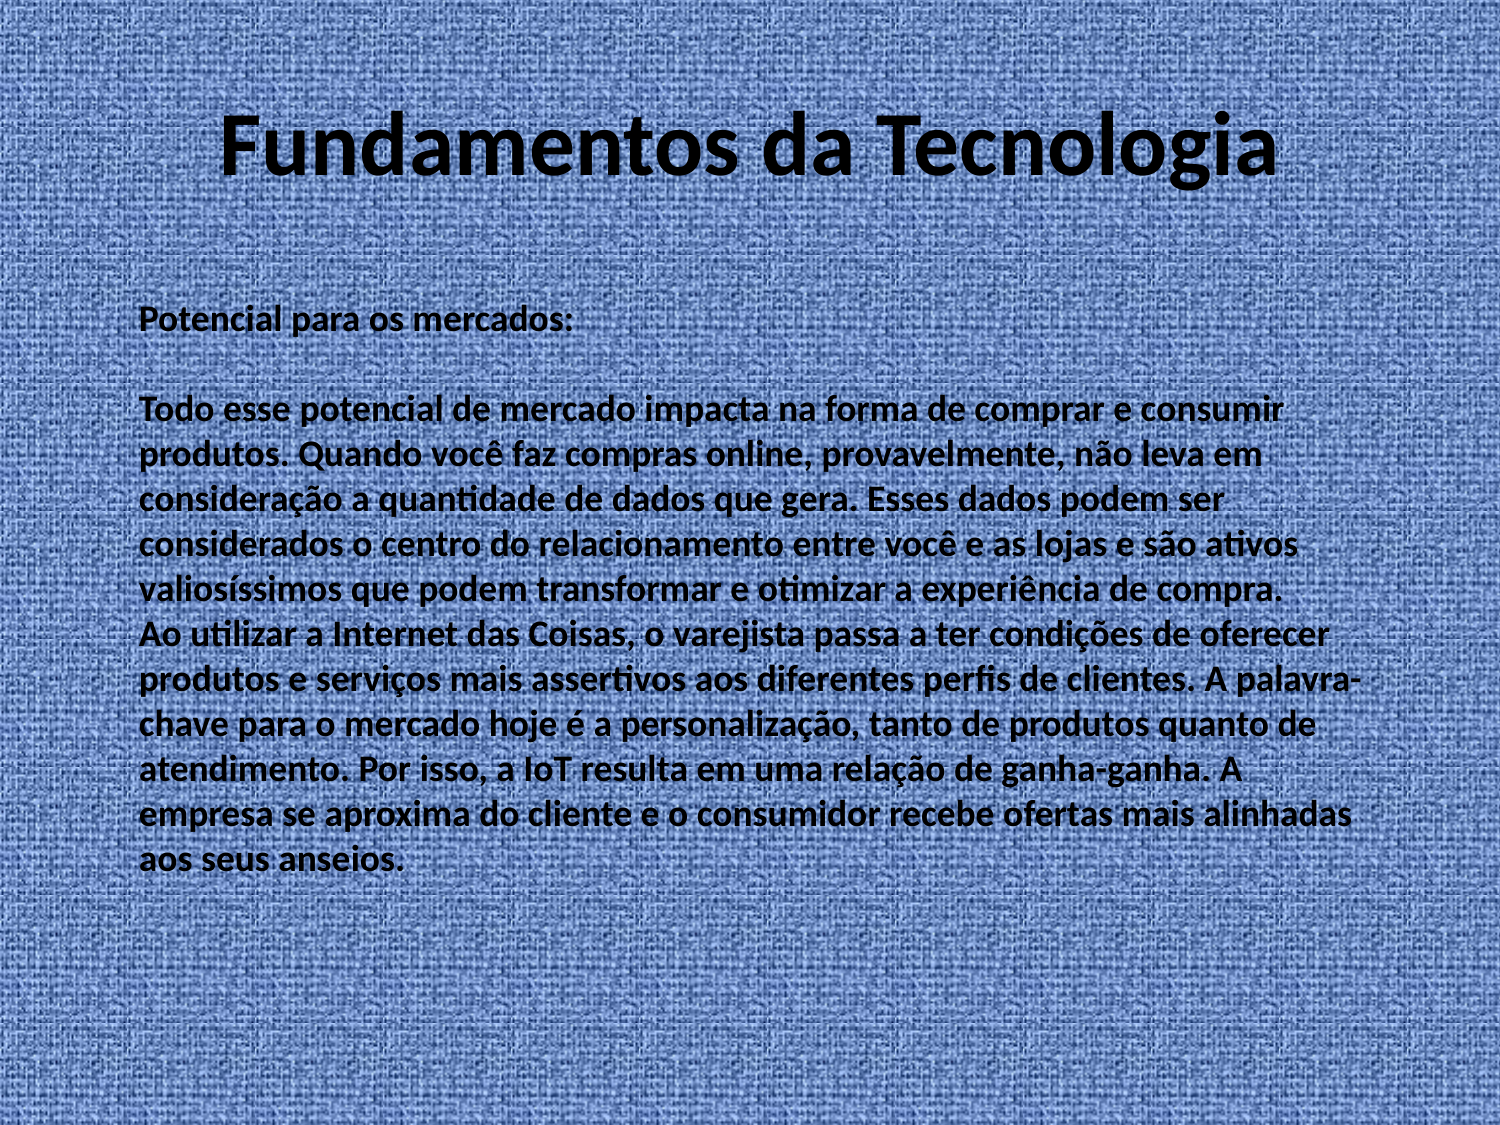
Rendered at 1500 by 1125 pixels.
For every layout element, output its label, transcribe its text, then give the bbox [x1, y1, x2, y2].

text_box Potencial para os mercados: Todo esse potencial de mercado impacta na forma de comprar e consumir produtos. Quando você faz compras online, provavelmente, não leva em consideração a quantidade de dados que gera. Esses dados podem ser considerados o centro do relacionamento entre você e as lojas e são ativos valiosíssimos que podem transformar e otimizar a experiência de compra. Ao utilizar a Internet das Coisas, o varejista passa a ter condições de oferecer produtos e serviços mais assertivos aos diferentes perfis de clientes. A palavra-chave para o mercado hoje é a personalização, tanto de produtos quanto de atendimento. Por isso, a IoT resulta em uma relação de ganha-ganha. A empresa se aproxima do cliente e o consumidor recebe ofertas mais alinhadas aos seus anseios. [123, 196, 1400, 893]
picture [0, 0, 1500, 1125]
title Fundamentos da Tecnologia [75, 45, 1425, 233]
